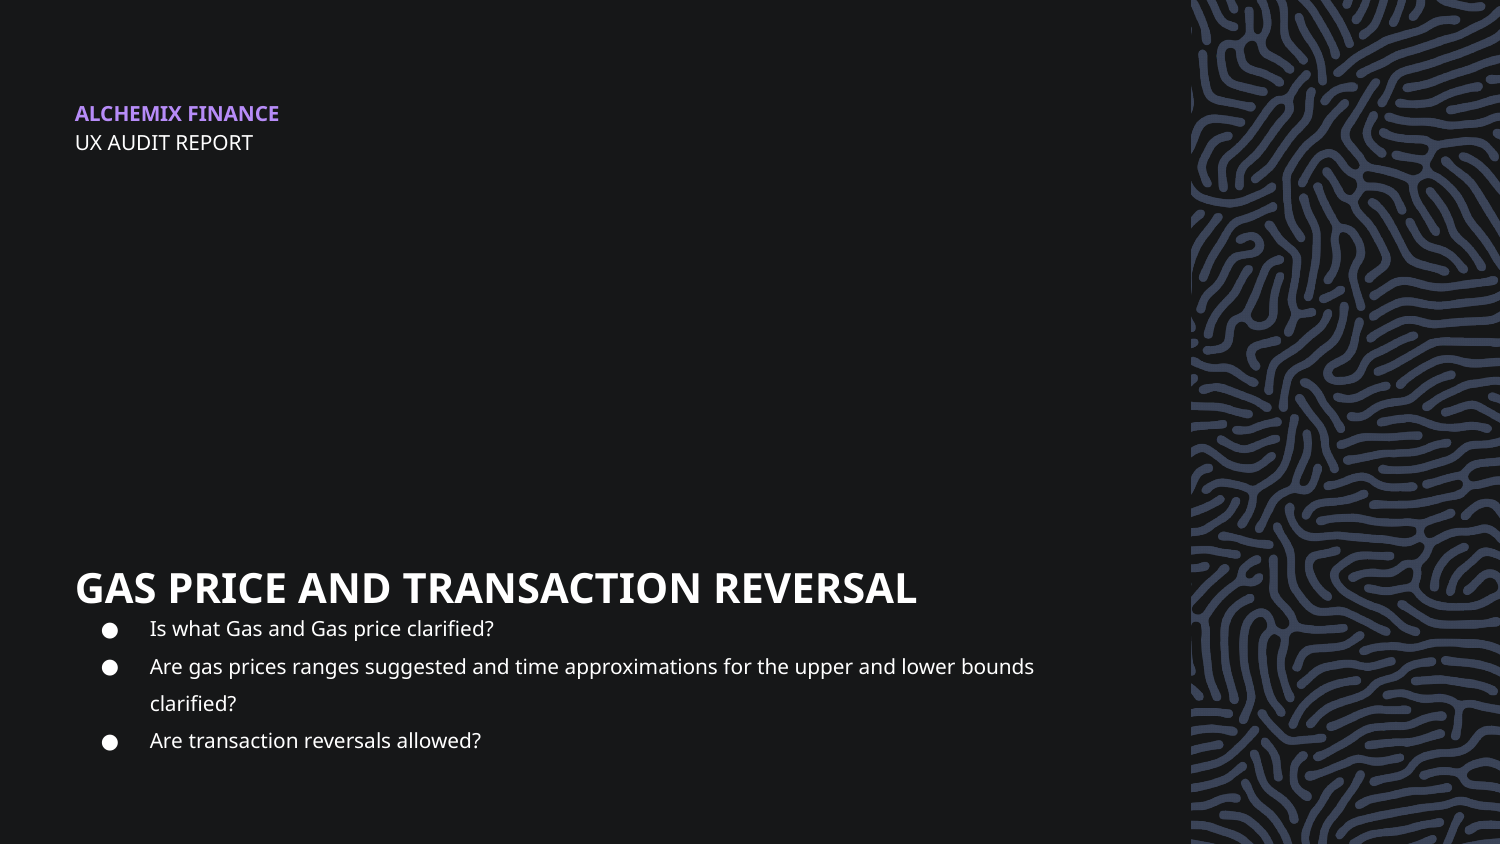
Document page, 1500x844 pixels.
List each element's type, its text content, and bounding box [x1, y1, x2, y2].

text_box Is what Gas and Gas price clarified? Are gas prices ranges suggested and time approximations for the upper and lower bounds clarified? Are transaction reversals allowed? [59, 588, 1124, 769]
text_box ALCHEMIX FINANCE UX AUDIT REPORT [59, 82, 377, 170]
picture [1190, 0, 1500, 844]
text_box GAS PRICE AND TRANSACTION REVERSAL [59, 489, 1137, 627]
